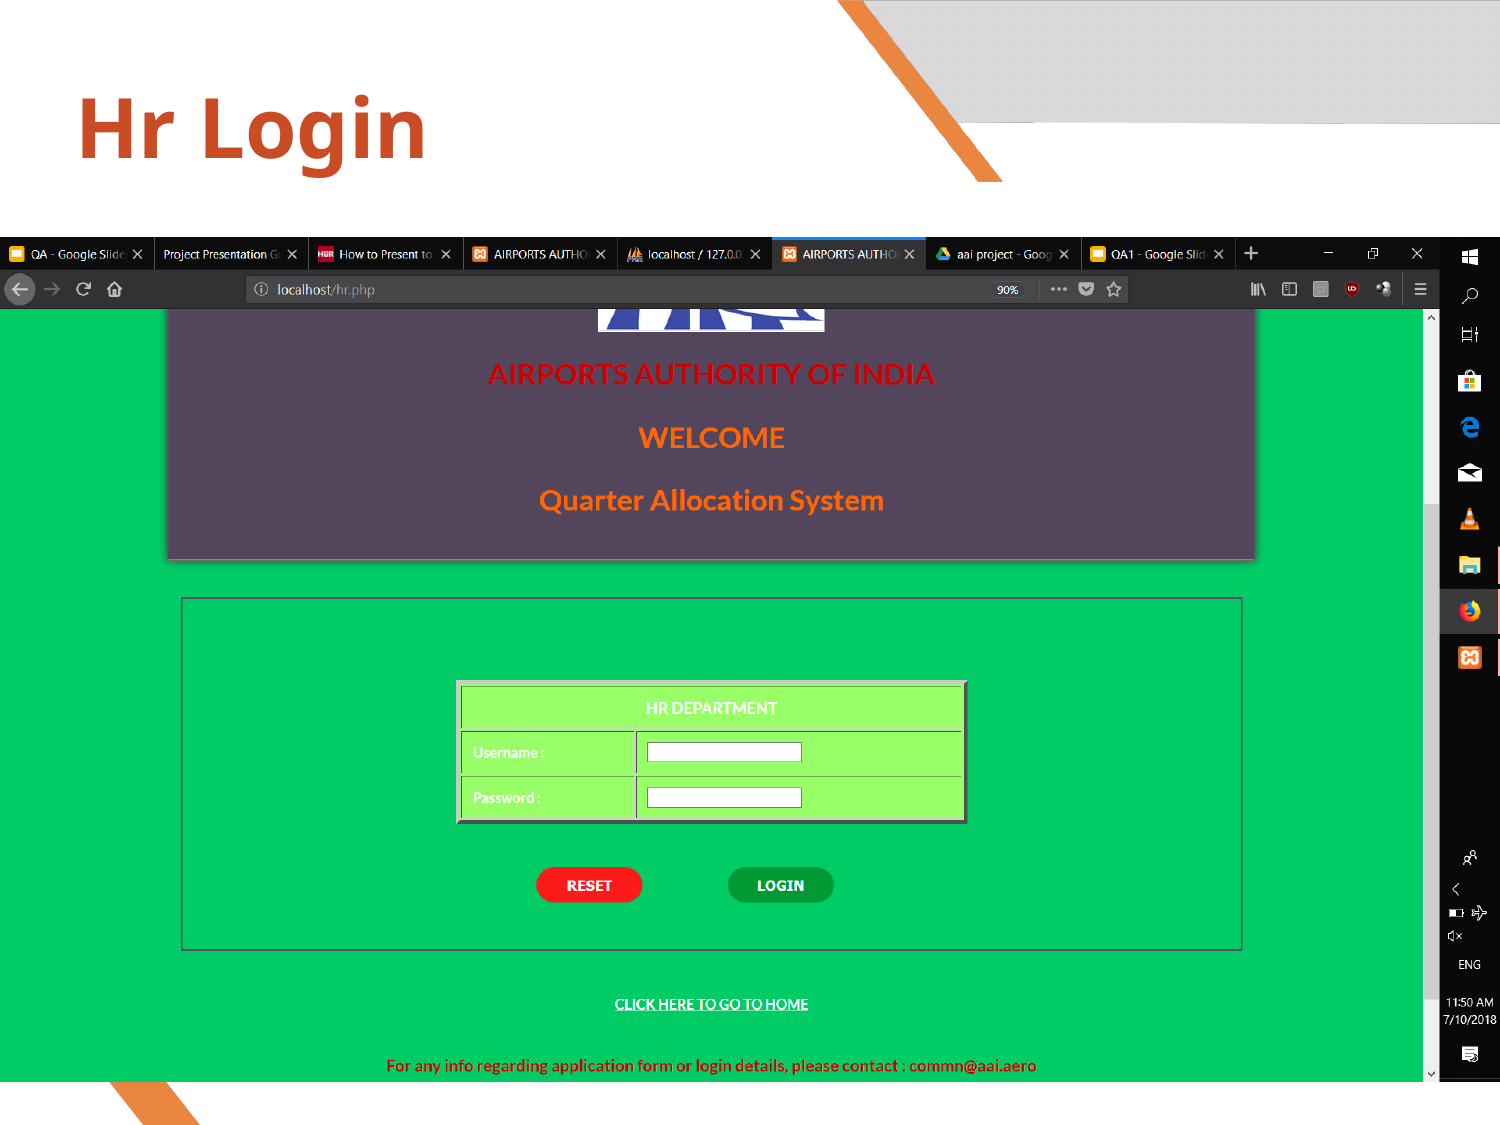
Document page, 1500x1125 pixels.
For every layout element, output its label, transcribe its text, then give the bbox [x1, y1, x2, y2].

title Hr Login [75, 59, 875, 191]
picture [837, 0, 1500, 182]
picture [0, 237, 1500, 1125]
